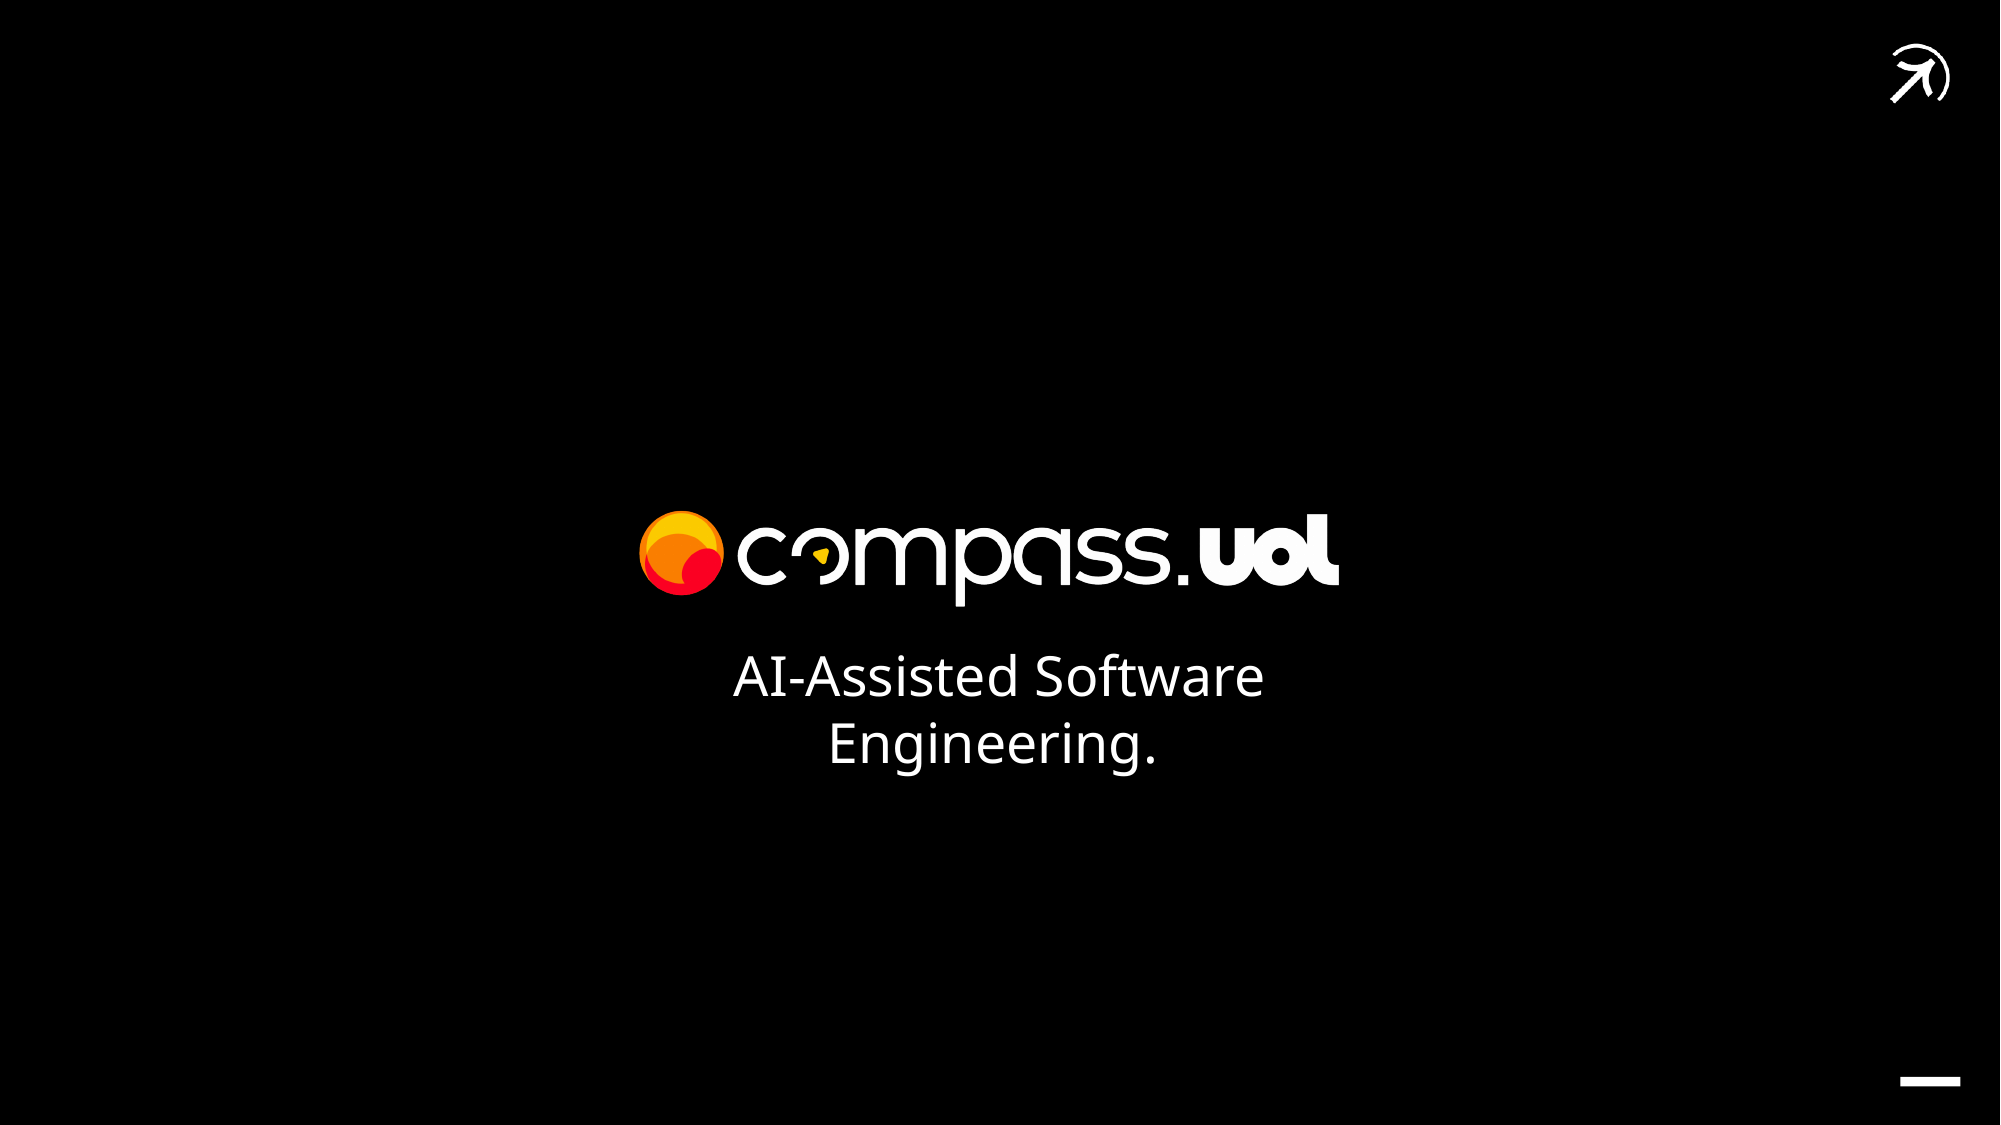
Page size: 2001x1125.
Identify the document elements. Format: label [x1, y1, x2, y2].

picture [1889, 43, 1950, 104]
picture [994, 670, 1011, 692]
picture [1151, 672, 1166, 696]
picture [1189, 682, 1203, 693]
picture [817, 662, 829, 679]
picture [1242, 670, 1257, 678]
picture [810, 684, 835, 696]
picture [1073, 670, 1090, 692]
picture [588, 421, 1390, 696]
picture [745, 662, 757, 679]
picture [962, 670, 977, 678]
picture [738, 684, 763, 696]
